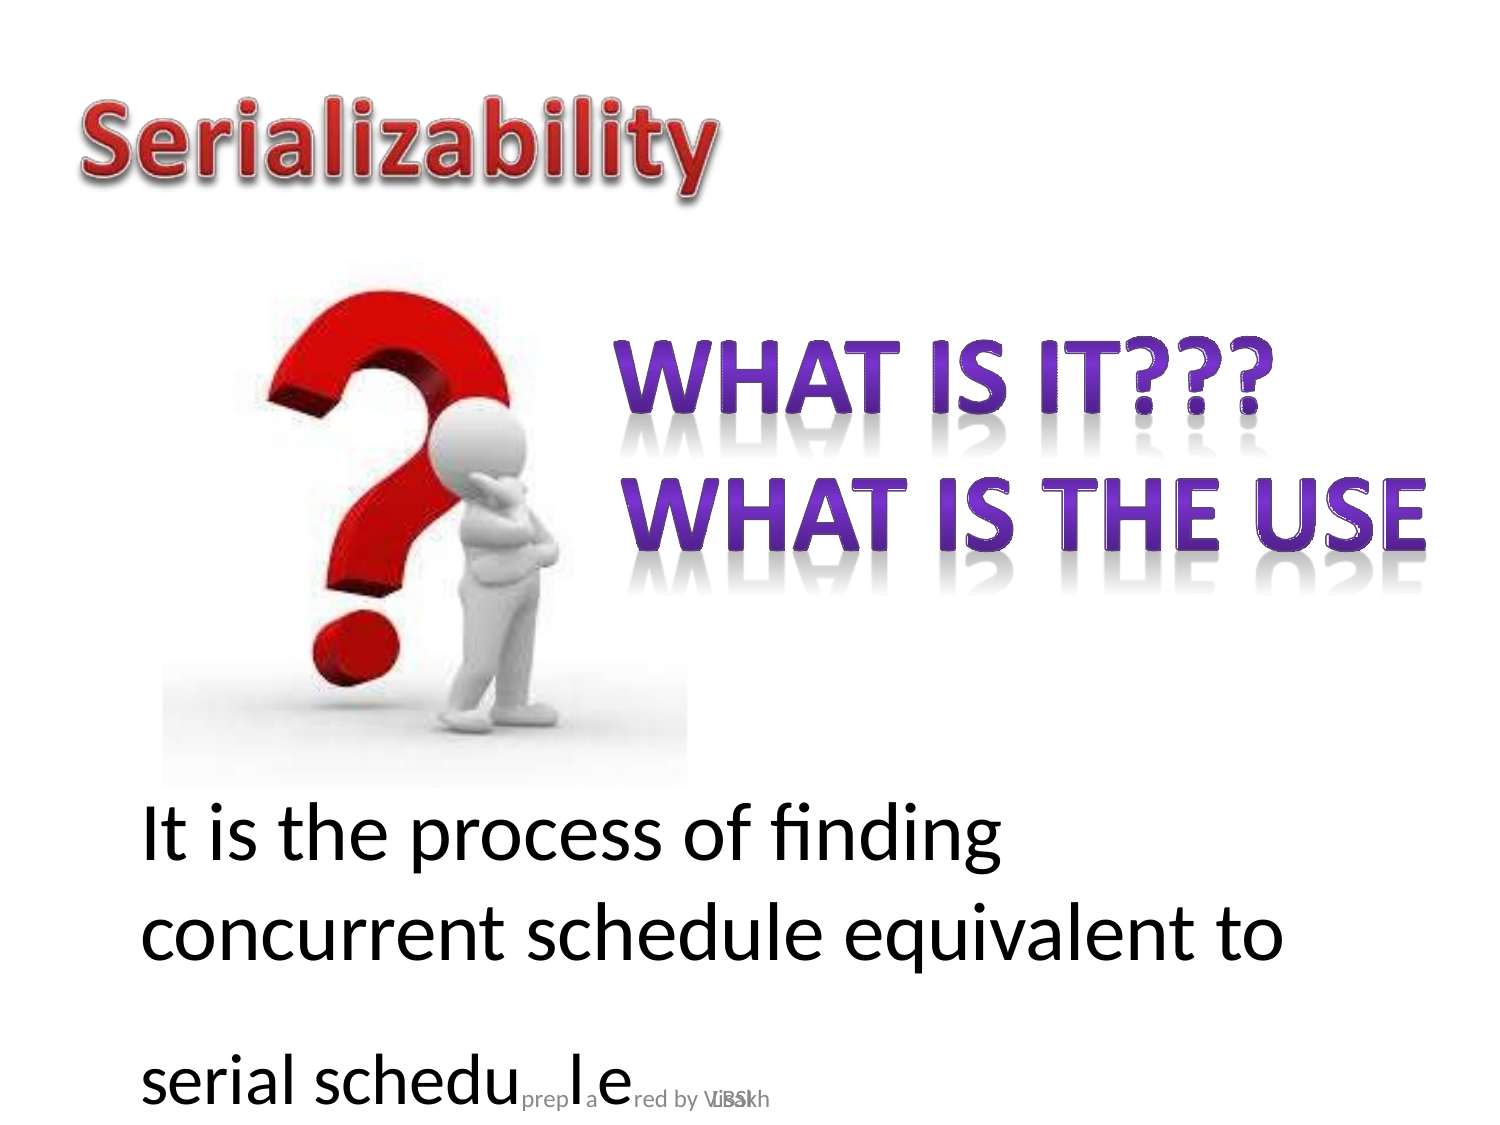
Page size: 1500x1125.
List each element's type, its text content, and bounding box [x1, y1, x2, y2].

text_box [611, 411, 1275, 492]
text_box [958, 340, 1006, 414]
text_box [1135, 396, 1153, 415]
text_box [940, 478, 956, 551]
text_box [614, 336, 1273, 414]
text_box [1342, 477, 1426, 552]
text_box [1042, 479, 1097, 551]
text_box [1042, 341, 1057, 414]
text_box [721, 341, 777, 414]
text_box [621, 478, 719, 551]
text_box [786, 341, 852, 414]
text_box [1383, 479, 1426, 551]
text_box [1239, 396, 1257, 415]
text_box [728, 478, 785, 551]
text_box [1256, 478, 1315, 552]
text_box [844, 341, 900, 414]
text_box [793, 478, 860, 551]
text_box [1178, 336, 1220, 392]
text_box [1187, 396, 1205, 415]
text_box [621, 477, 997, 552]
text_box [1064, 341, 1120, 414]
text_box [619, 548, 1428, 626]
text_box [71, 92, 730, 215]
text_box [1126, 336, 1168, 392]
text_box [1230, 336, 1273, 392]
text_box [1176, 479, 1219, 551]
text_box LBSI [709, 1086, 791, 1113]
text_box [162, 262, 688, 775]
text_box [1325, 477, 1373, 552]
text_box [614, 341, 712, 414]
text_box [933, 341, 948, 414]
text_box [983, 477, 1357, 552]
text_box [852, 479, 907, 551]
text_box [1105, 478, 1161, 551]
text_box It is the process of finding concurrent schedule equivalent to serial schedupreplaered by Visakh [137, 775, 1297, 1125]
text_box [966, 477, 1013, 552]
